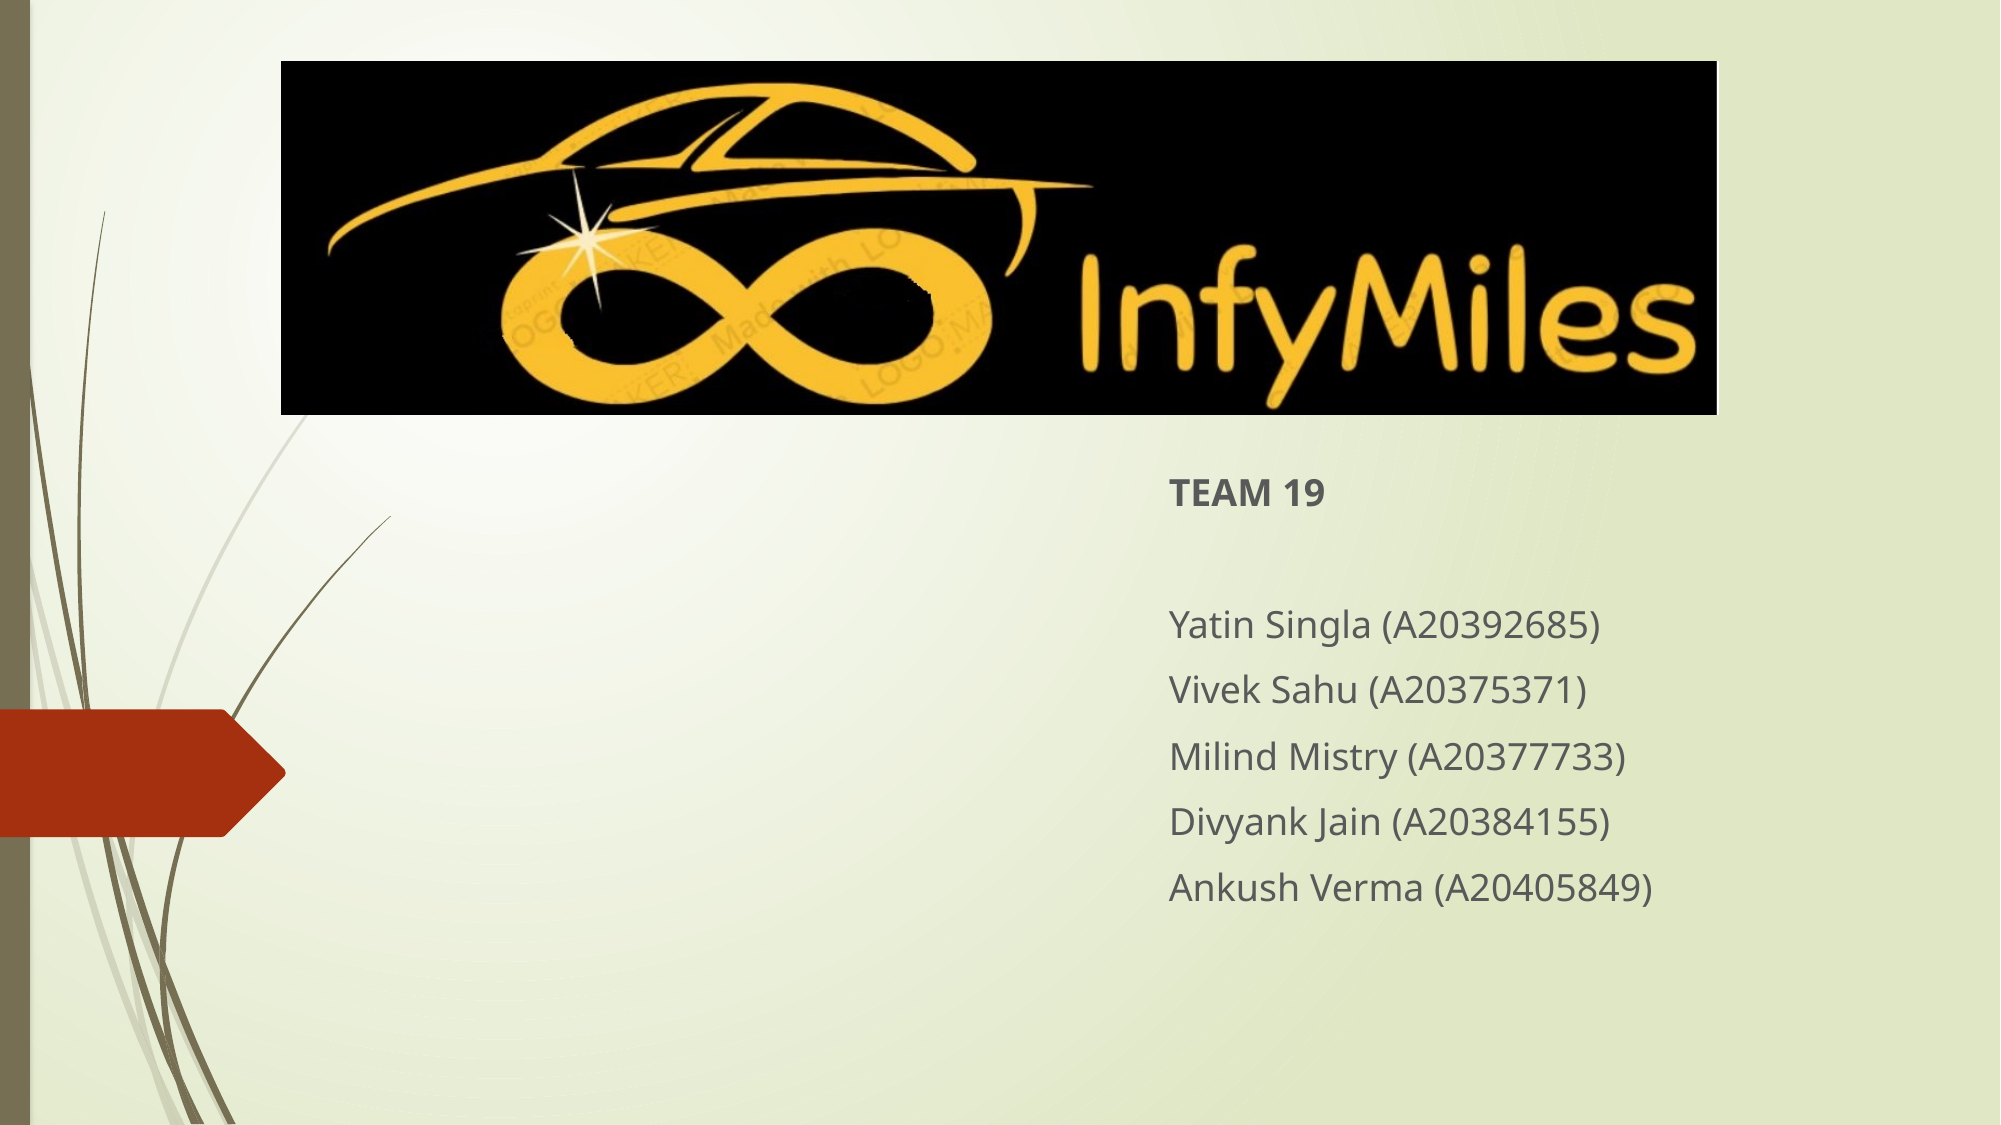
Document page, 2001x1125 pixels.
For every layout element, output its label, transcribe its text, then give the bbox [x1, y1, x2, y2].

picture [280, 60, 1720, 415]
subtitle TEAM 19 Yatin Singla (A20392685) Vivek Sahu (A20375371) Milind Mistry (A20377733) Divyank Jain (A20384155) Ankush Verma (A20405849) [1153, 461, 1956, 983]
